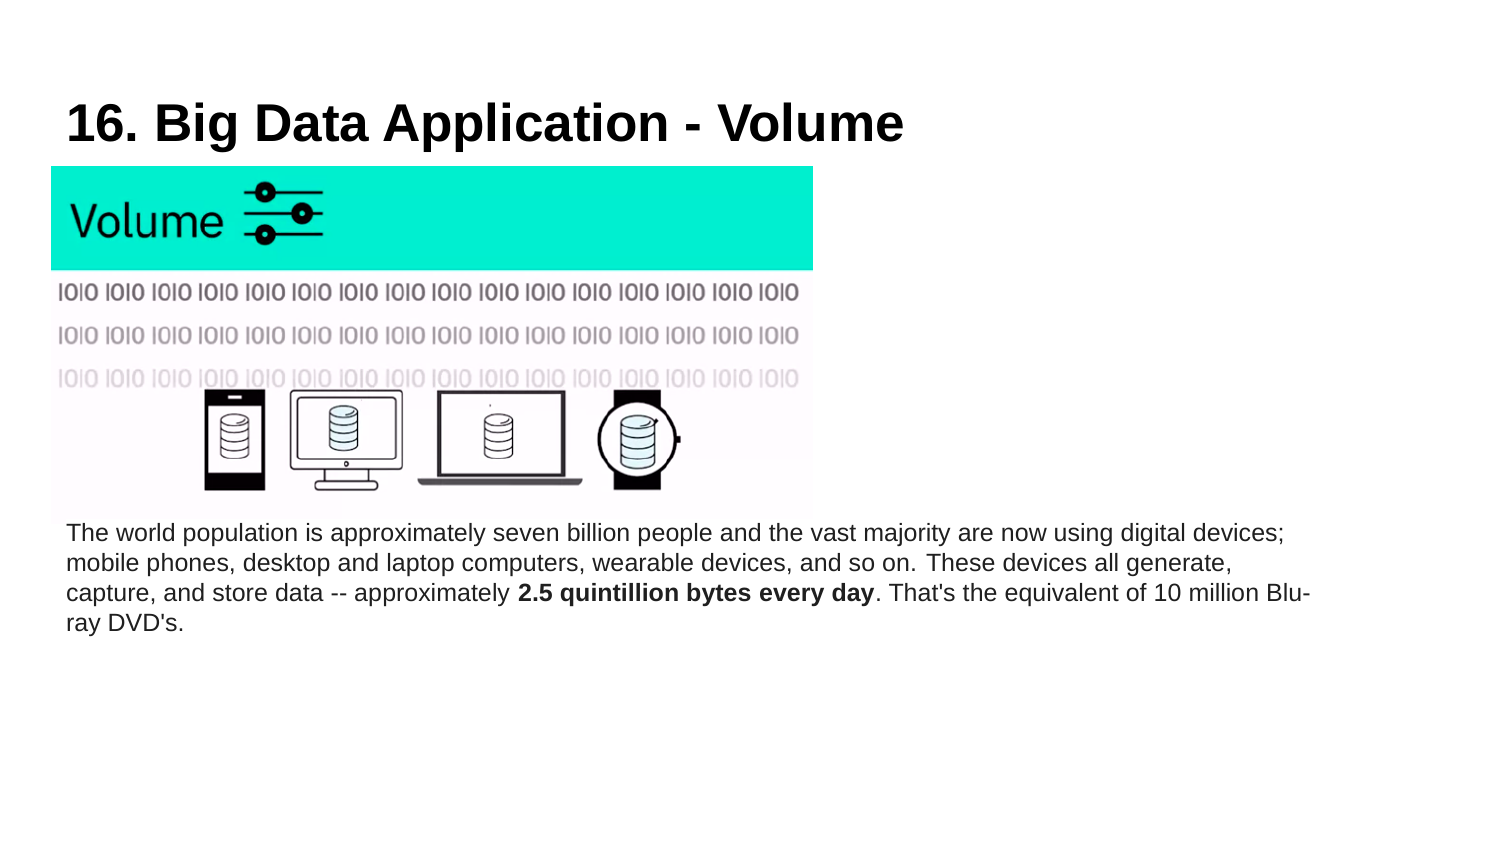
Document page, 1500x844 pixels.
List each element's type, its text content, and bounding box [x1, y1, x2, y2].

text_box The world population is approximately seven billion people and the vast majority are now using digital devices; mobile phones, desktop and laptop computers, wearable devices, and so on. These devices all generate, capture, and store data -- approximately 2.5 quintillion bytes every day. That's the equivalent of 10 million Blu-ray DVD's. [51, 501, 1332, 652]
title 16. Big Data Application - Volume [51, 72, 1449, 167]
picture [50, 166, 813, 524]
